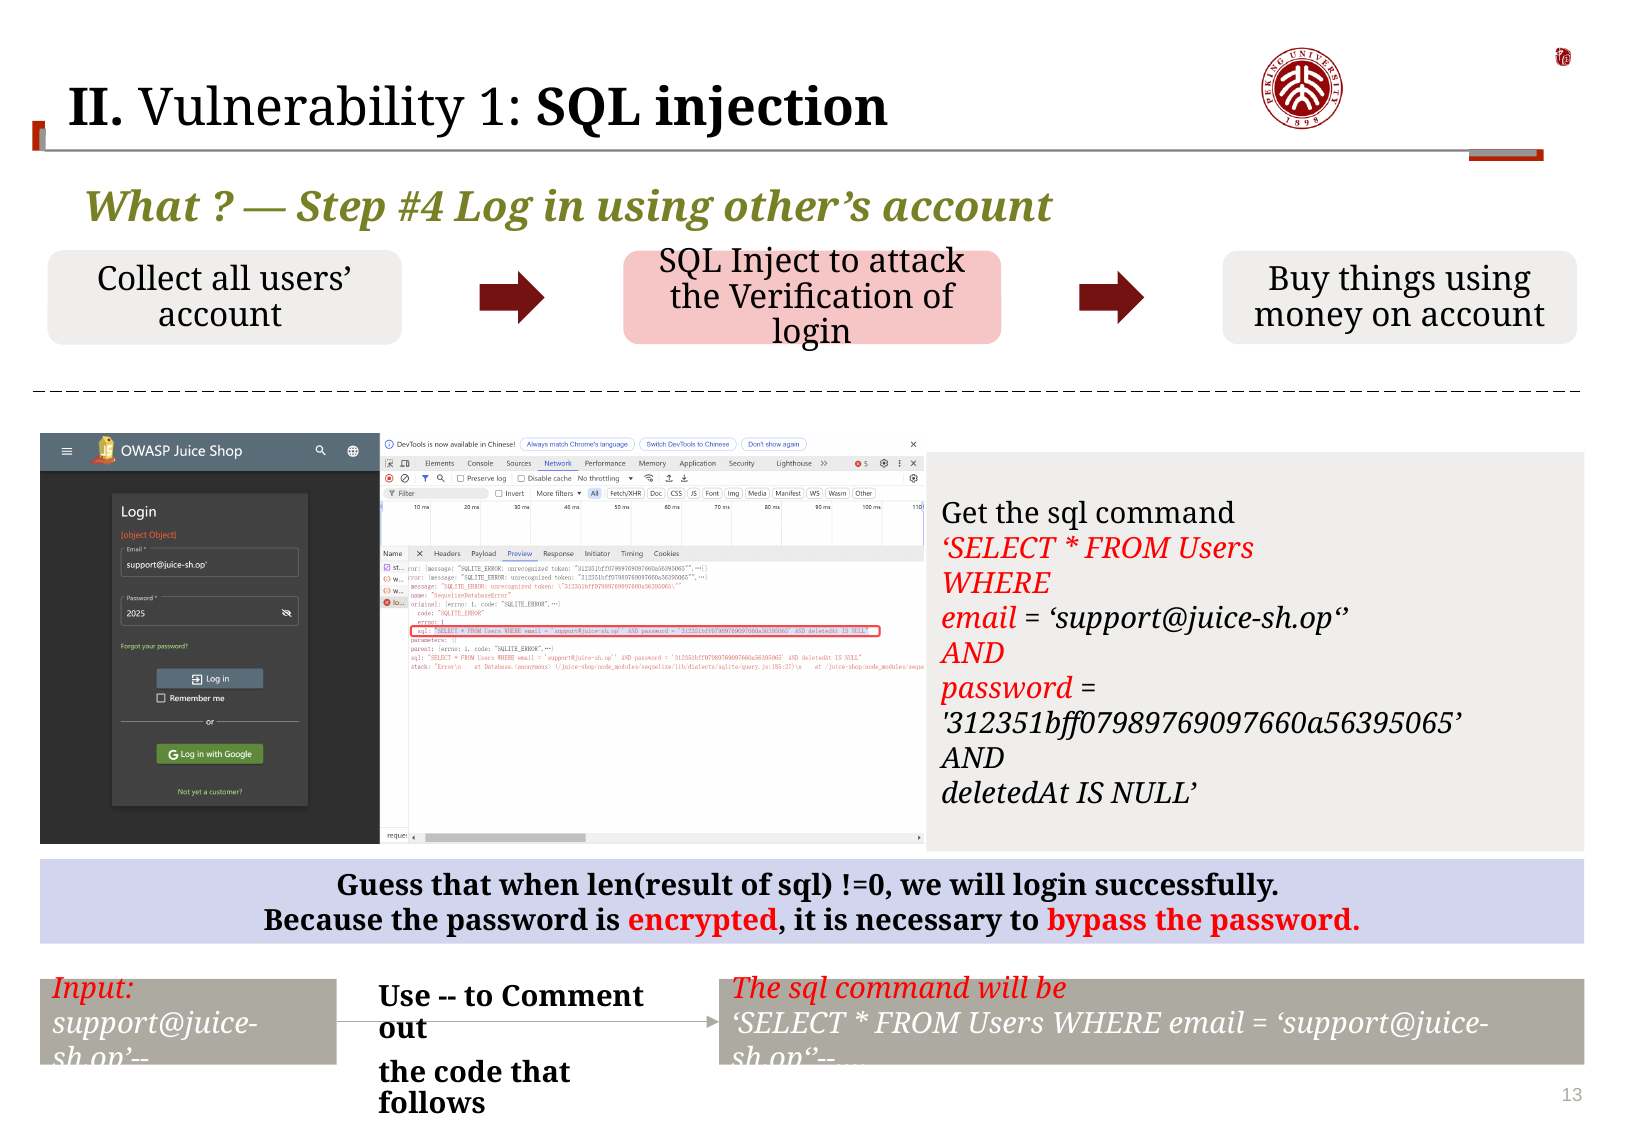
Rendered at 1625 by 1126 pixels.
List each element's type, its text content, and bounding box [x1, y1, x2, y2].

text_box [39, 432, 1585, 1065]
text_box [47, 249, 1578, 345]
text_box II. Vulnerability 1: SQL injection [68, 60, 1256, 150]
text_box What ? — Step #4 Log in using other’s account [68, 172, 1073, 237]
picture [1259, 31, 1581, 141]
